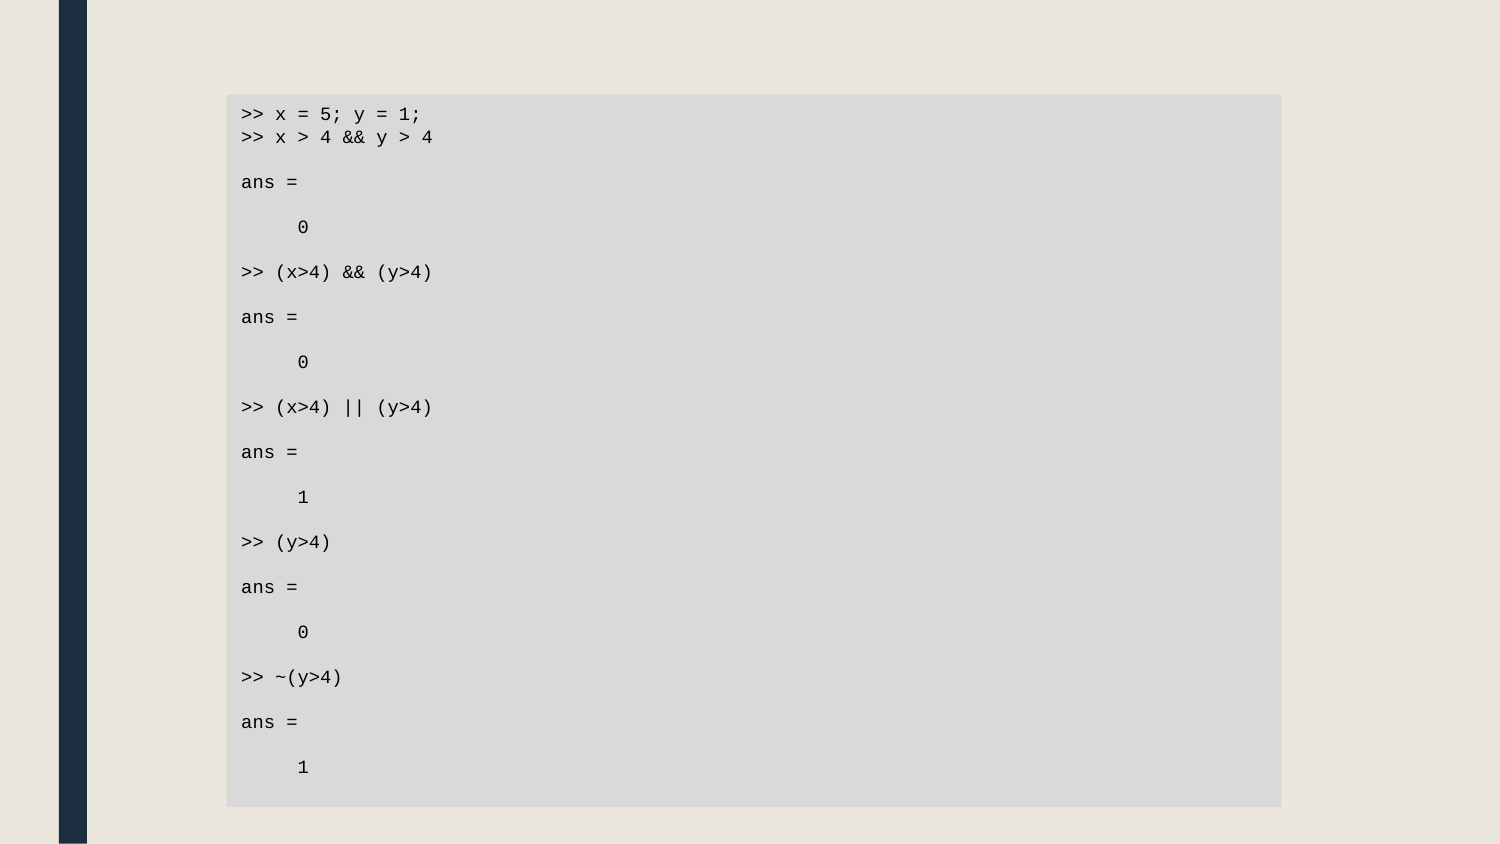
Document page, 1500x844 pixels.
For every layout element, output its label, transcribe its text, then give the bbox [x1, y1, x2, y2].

text_box >> x = 5; y = 1; >> x > 4 && y > 4 ans = 0 >> (x>4) && (y>4) ans = 0 >> (x>4) || (y>4) ans = 1 >> (y>4) ans = 0 >> ~(y>4) ans = 1 [226, 94, 1282, 807]
